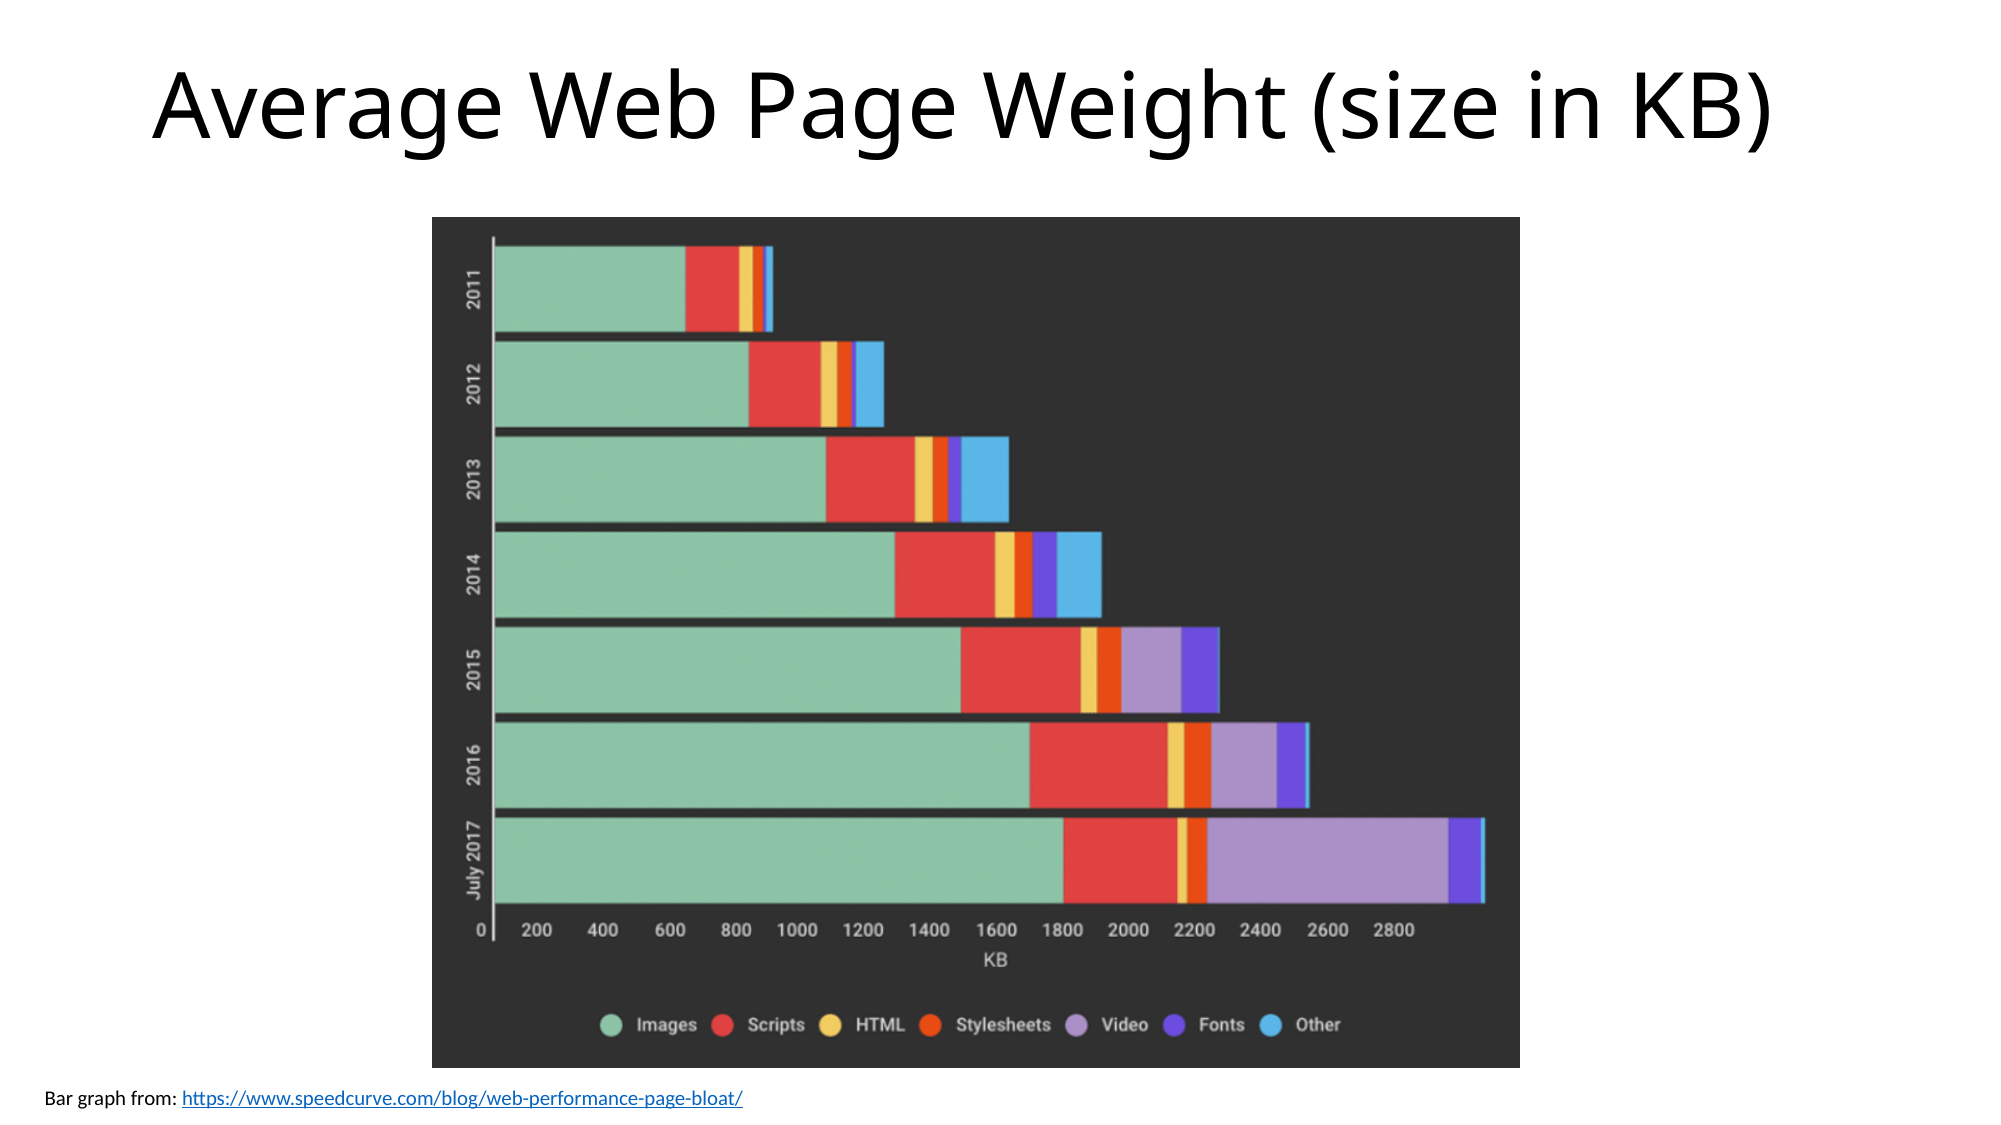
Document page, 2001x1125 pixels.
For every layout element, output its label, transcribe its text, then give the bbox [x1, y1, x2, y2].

picture [432, 217, 1520, 1068]
title Average Web Page Weight (size in KB) [137, 0, 1863, 218]
text_box Bar graph from: https://www.speedcurve.com/blog/web-performance-page-bloat/ [29, 1077, 1584, 1117]
